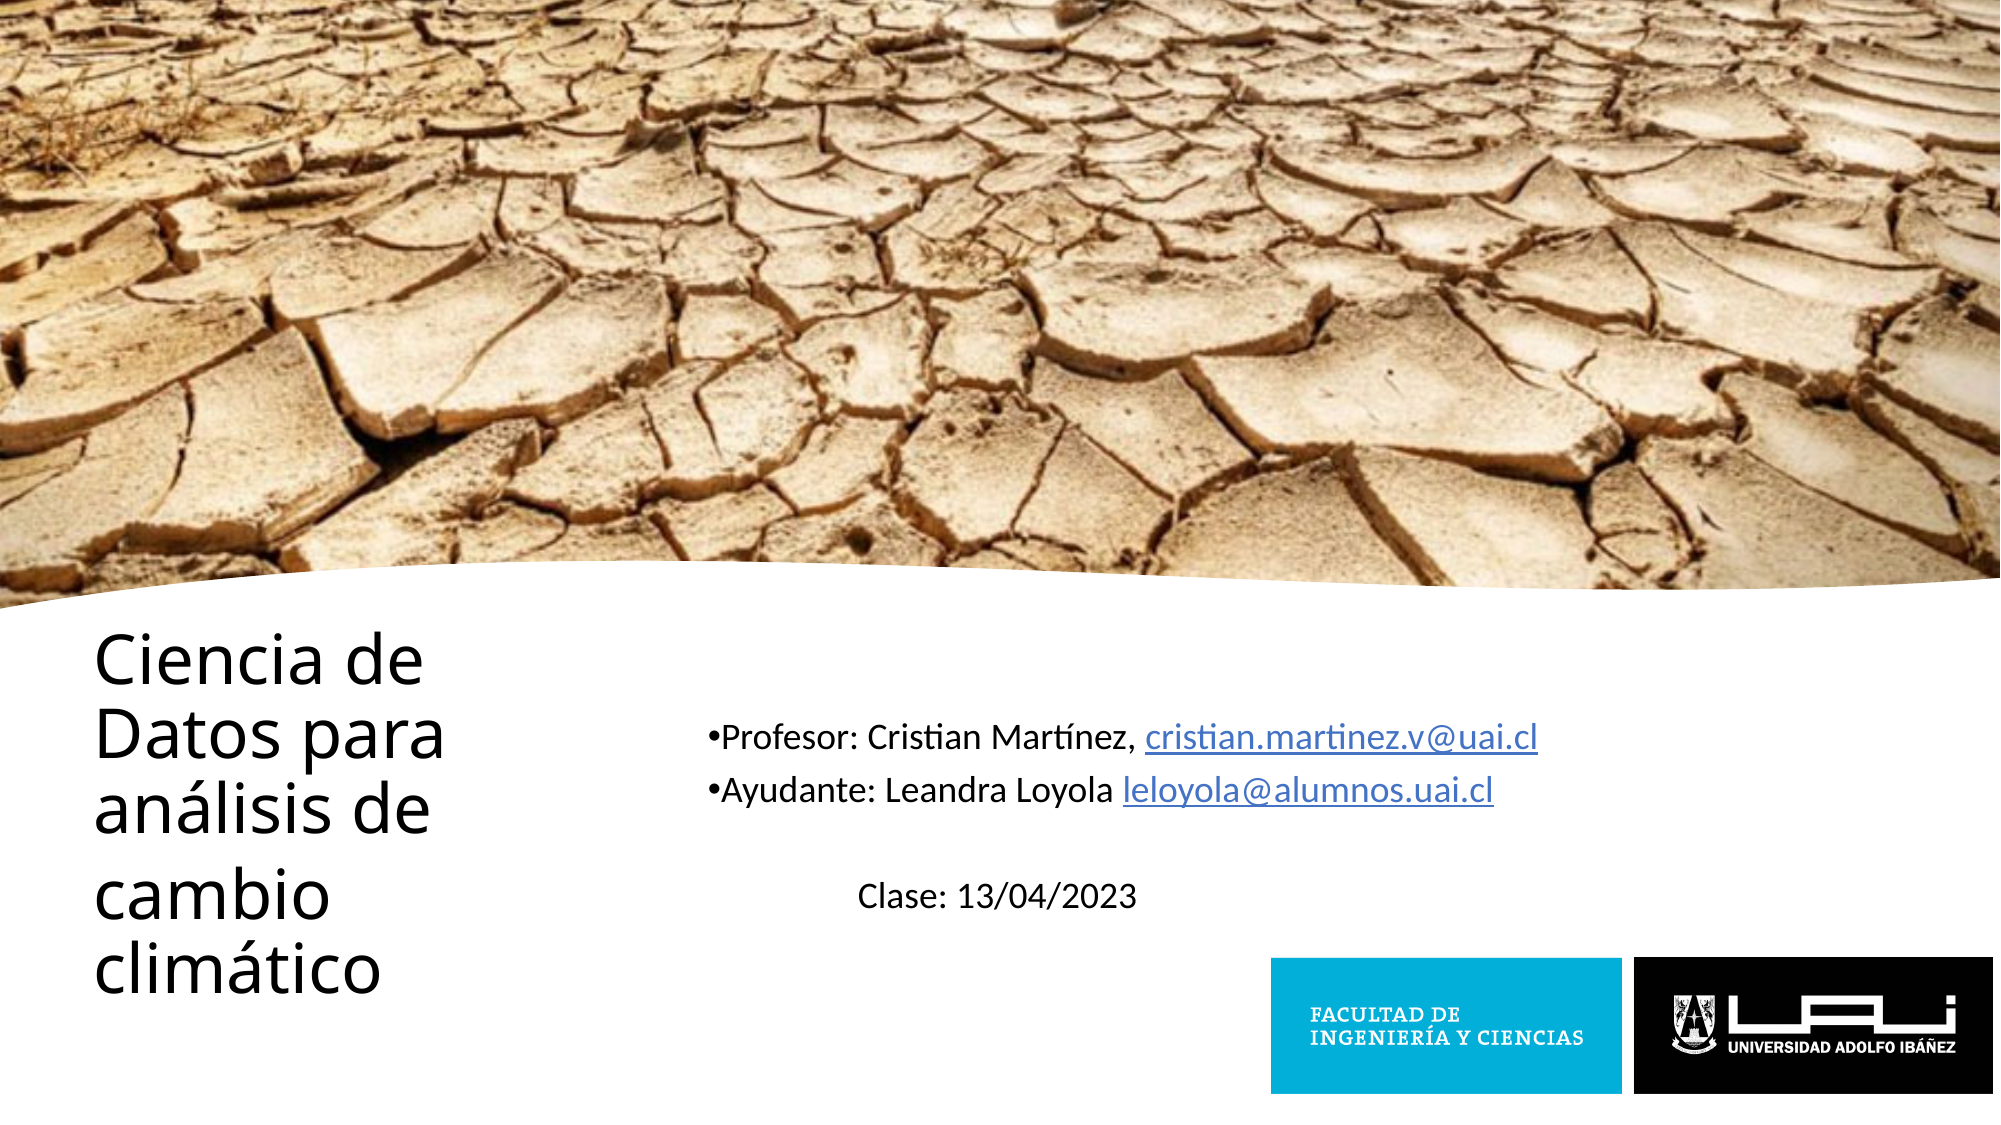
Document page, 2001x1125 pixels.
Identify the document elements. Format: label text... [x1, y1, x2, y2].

picture [1370, 1031, 1377, 1044]
picture [1312, 1008, 1321, 1021]
picture [1356, 1031, 1365, 1044]
picture [1574, 1031, 1582, 1037]
picture [1338, 1011, 1347, 1021]
picture [1370, 1008, 1379, 1021]
picture [1399, 1031, 1407, 1044]
picture [1450, 1008, 1458, 1021]
picture [1411, 1008, 1423, 1021]
picture [1433, 1008, 1441, 1021]
picture [1503, 1031, 1511, 1044]
picture [1413, 1031, 1422, 1044]
picture [1389, 1031, 1393, 1044]
picture [1549, 1031, 1553, 1044]
picture [0, 0, 2000, 609]
picture [1322, 1031, 1328, 1044]
picture [1344, 1038, 1351, 1044]
picture [1380, 1008, 1392, 1021]
picture [1493, 1031, 1497, 1044]
picture [1517, 1031, 1530, 1044]
picture [1534, 1032, 1544, 1044]
picture [1398, 1008, 1406, 1021]
picture [1328, 1031, 1335, 1044]
text_box Profesor: Cristian Martínez, cristian.martinez.v@uai.cl Ayudante: Leandra Loyola leloyola@alumnos.uai.cl Clase: 13/04/2023 [692, 615, 1921, 1018]
picture [1479, 1032, 1488, 1044]
text_box Ciencia de Datos para análisis de cambio climático [78, 615, 619, 1018]
picture [1377, 1031, 1383, 1044]
picture [1623, 957, 1993, 1094]
